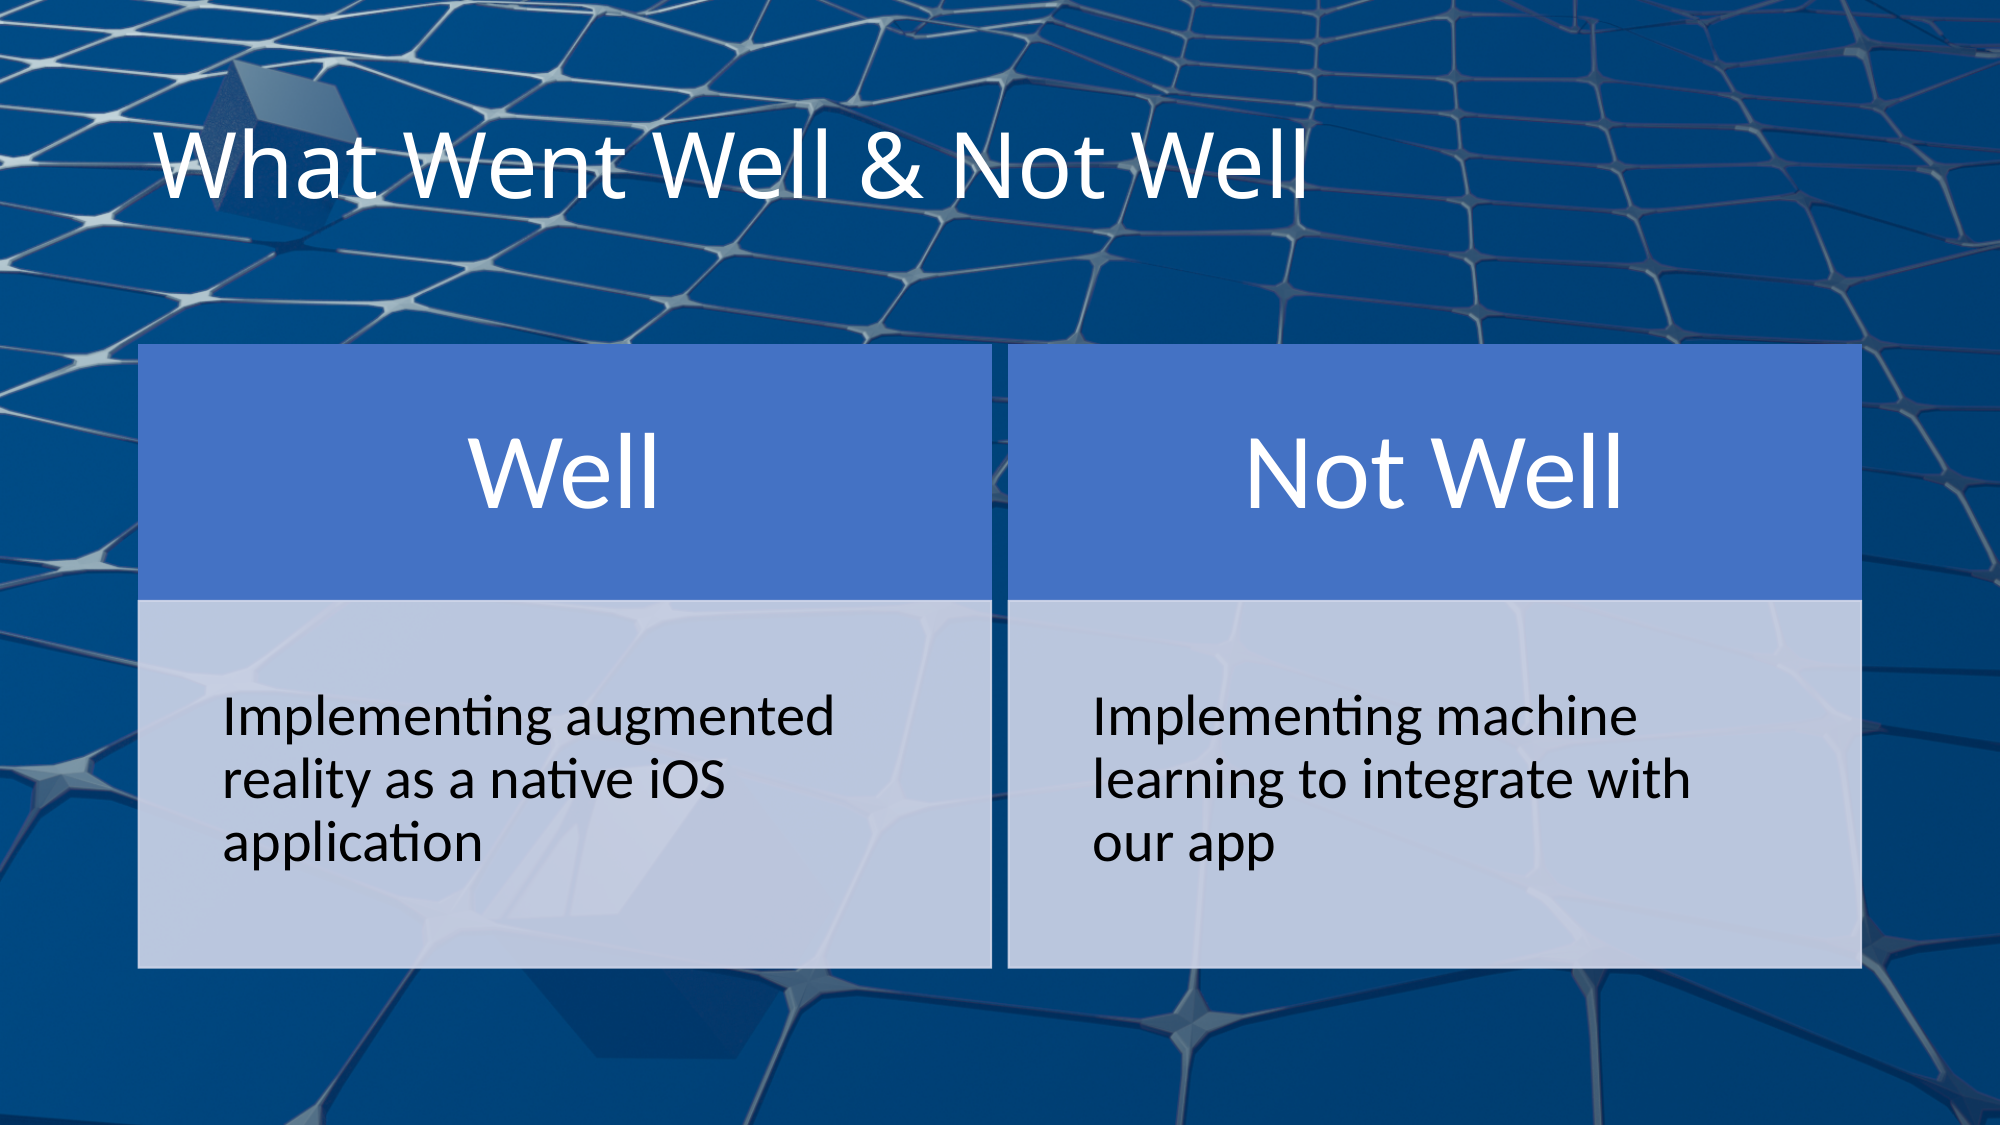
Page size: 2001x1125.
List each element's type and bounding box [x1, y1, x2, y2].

list [137, 299, 1863, 1014]
picture [0, 0, 2000, 1125]
